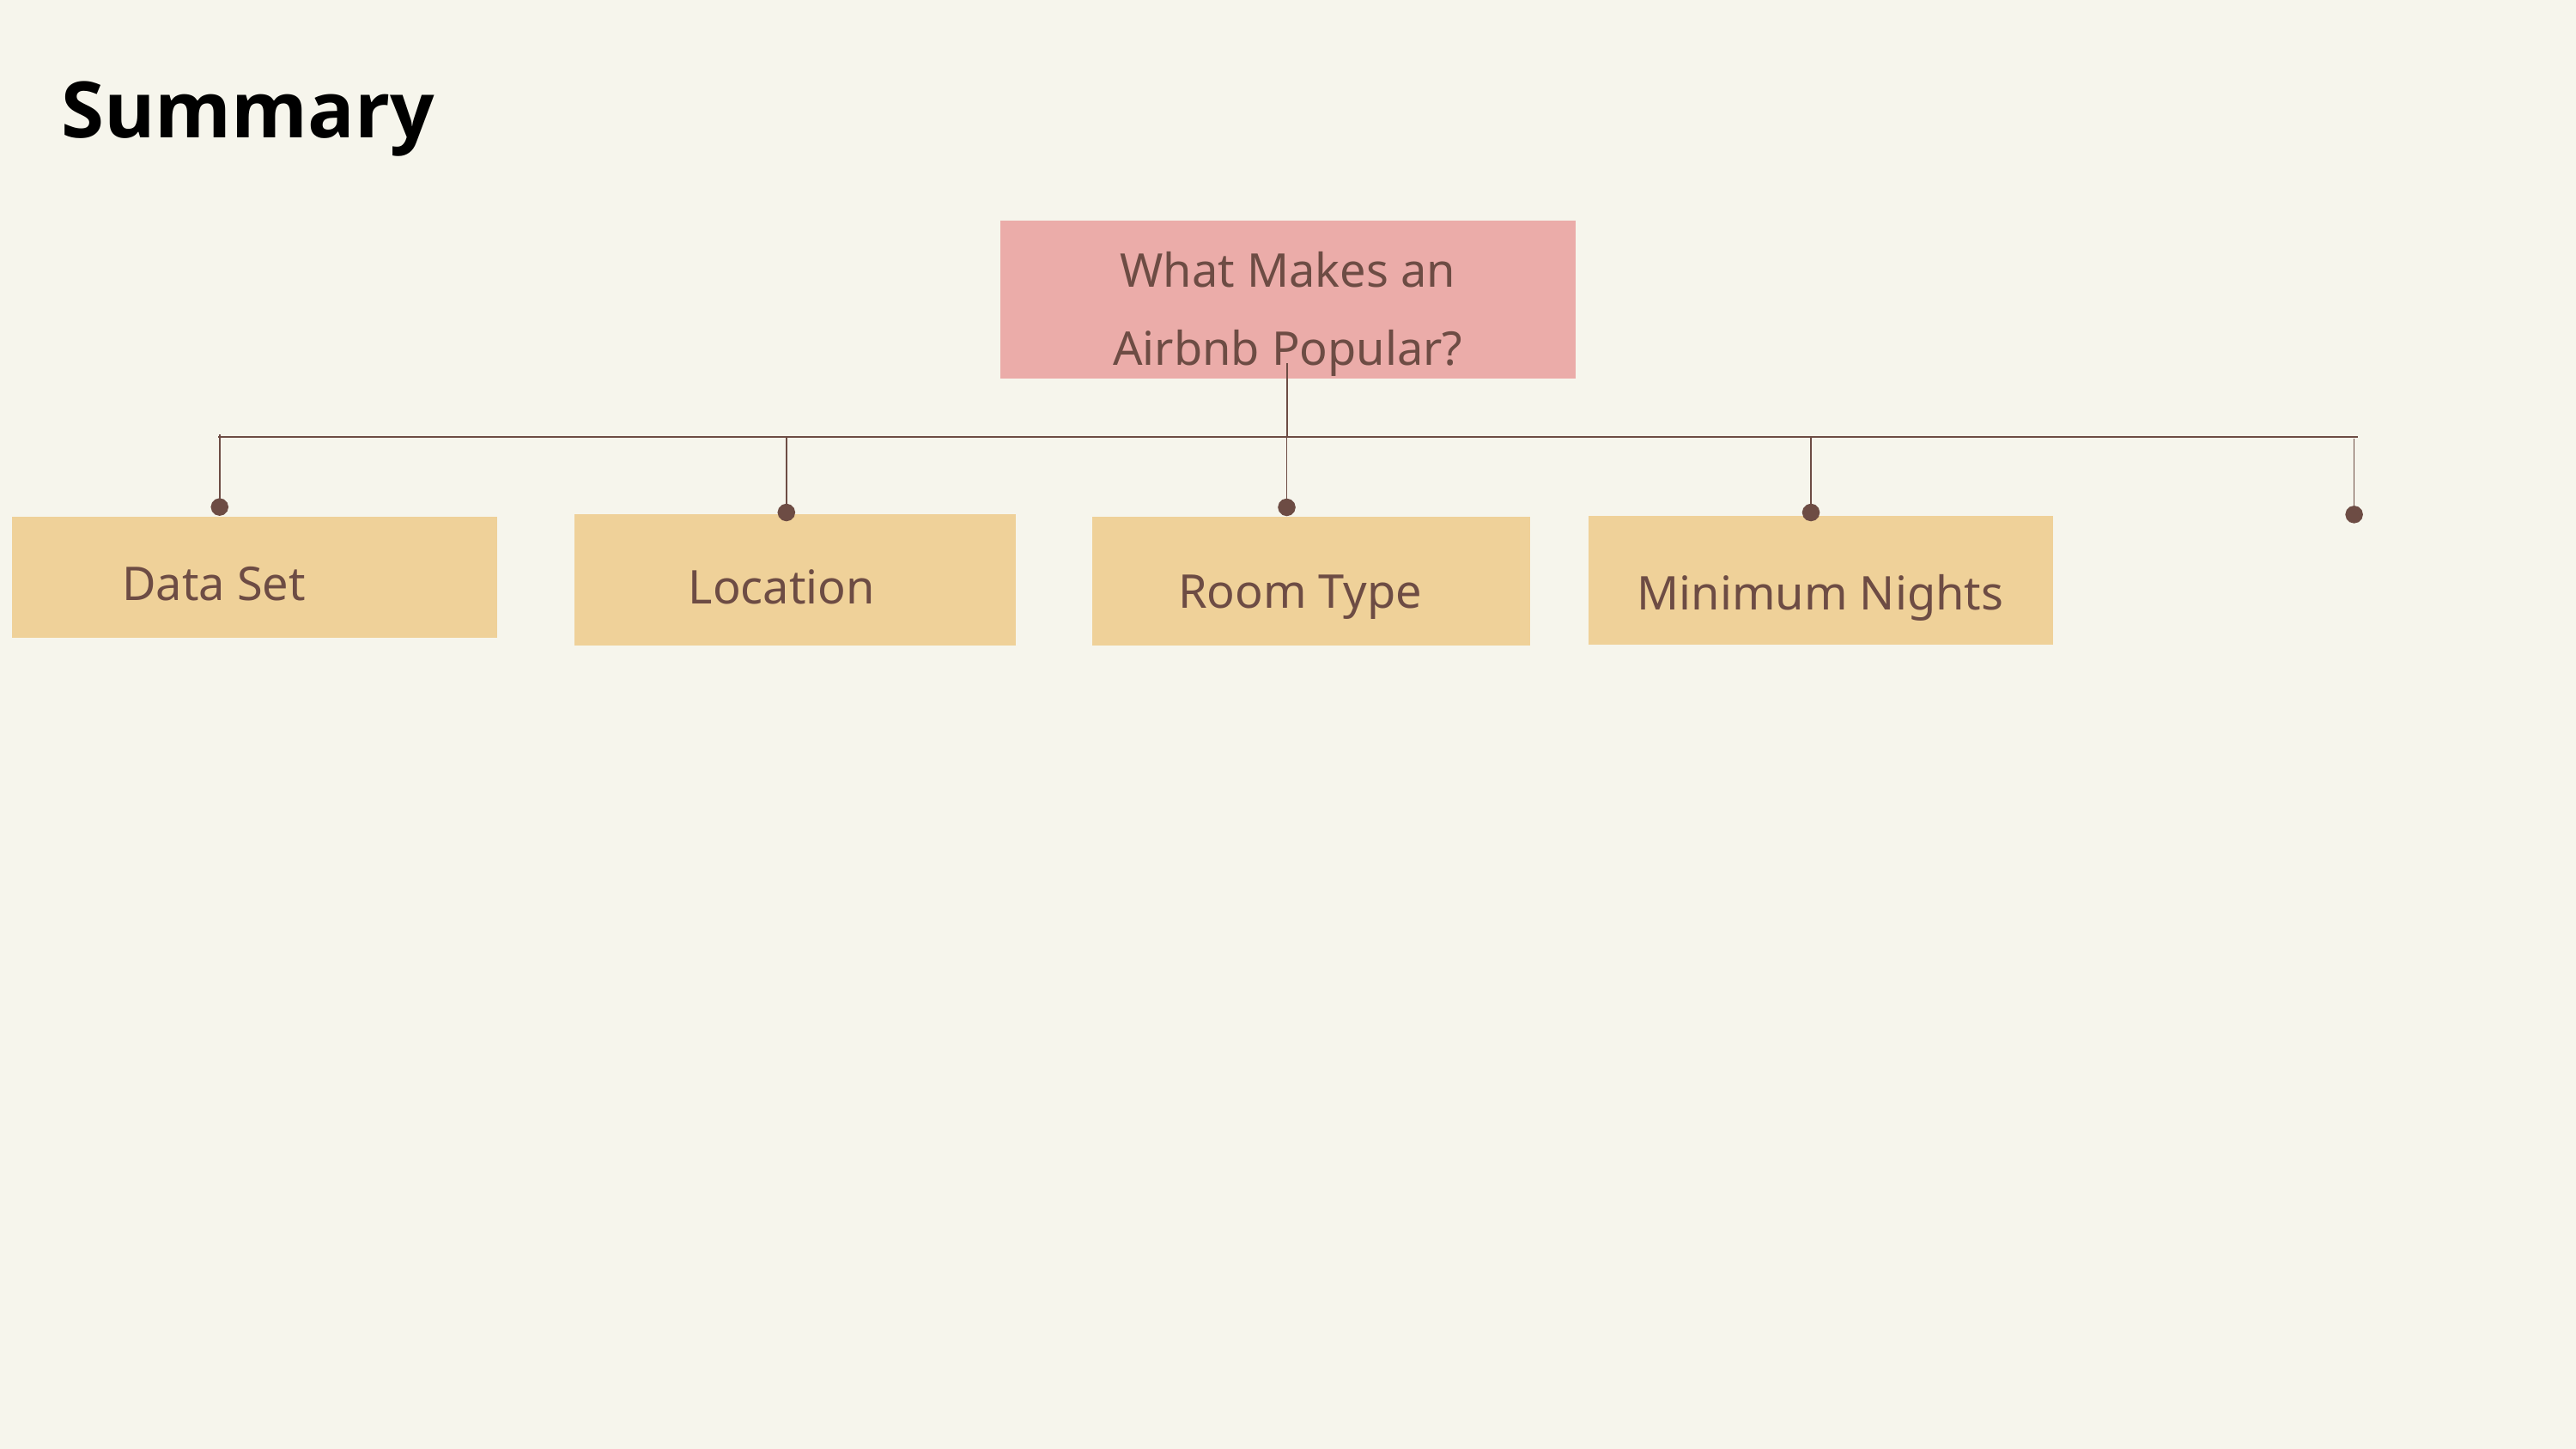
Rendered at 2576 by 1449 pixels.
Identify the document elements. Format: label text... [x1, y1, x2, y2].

text_box [1091, 517, 1531, 539]
text_box [1291, 220, 1577, 379]
text_box Data Set [0, 531, 440, 682]
text_box [574, 514, 1016, 534]
text_box Room Type [1070, 539, 1531, 618]
text_box [999, 220, 1283, 379]
text_box What Makes an Airbnb Popular? [1057, 218, 1519, 375]
text_box Location [557, 534, 1018, 685]
text_box [1091, 618, 1531, 646]
text_box [1588, 516, 2054, 646]
text_box Minimum Nights [1589, 540, 2051, 619]
text_box [11, 517, 497, 638]
text_box Summary [61, 41, 1790, 154]
